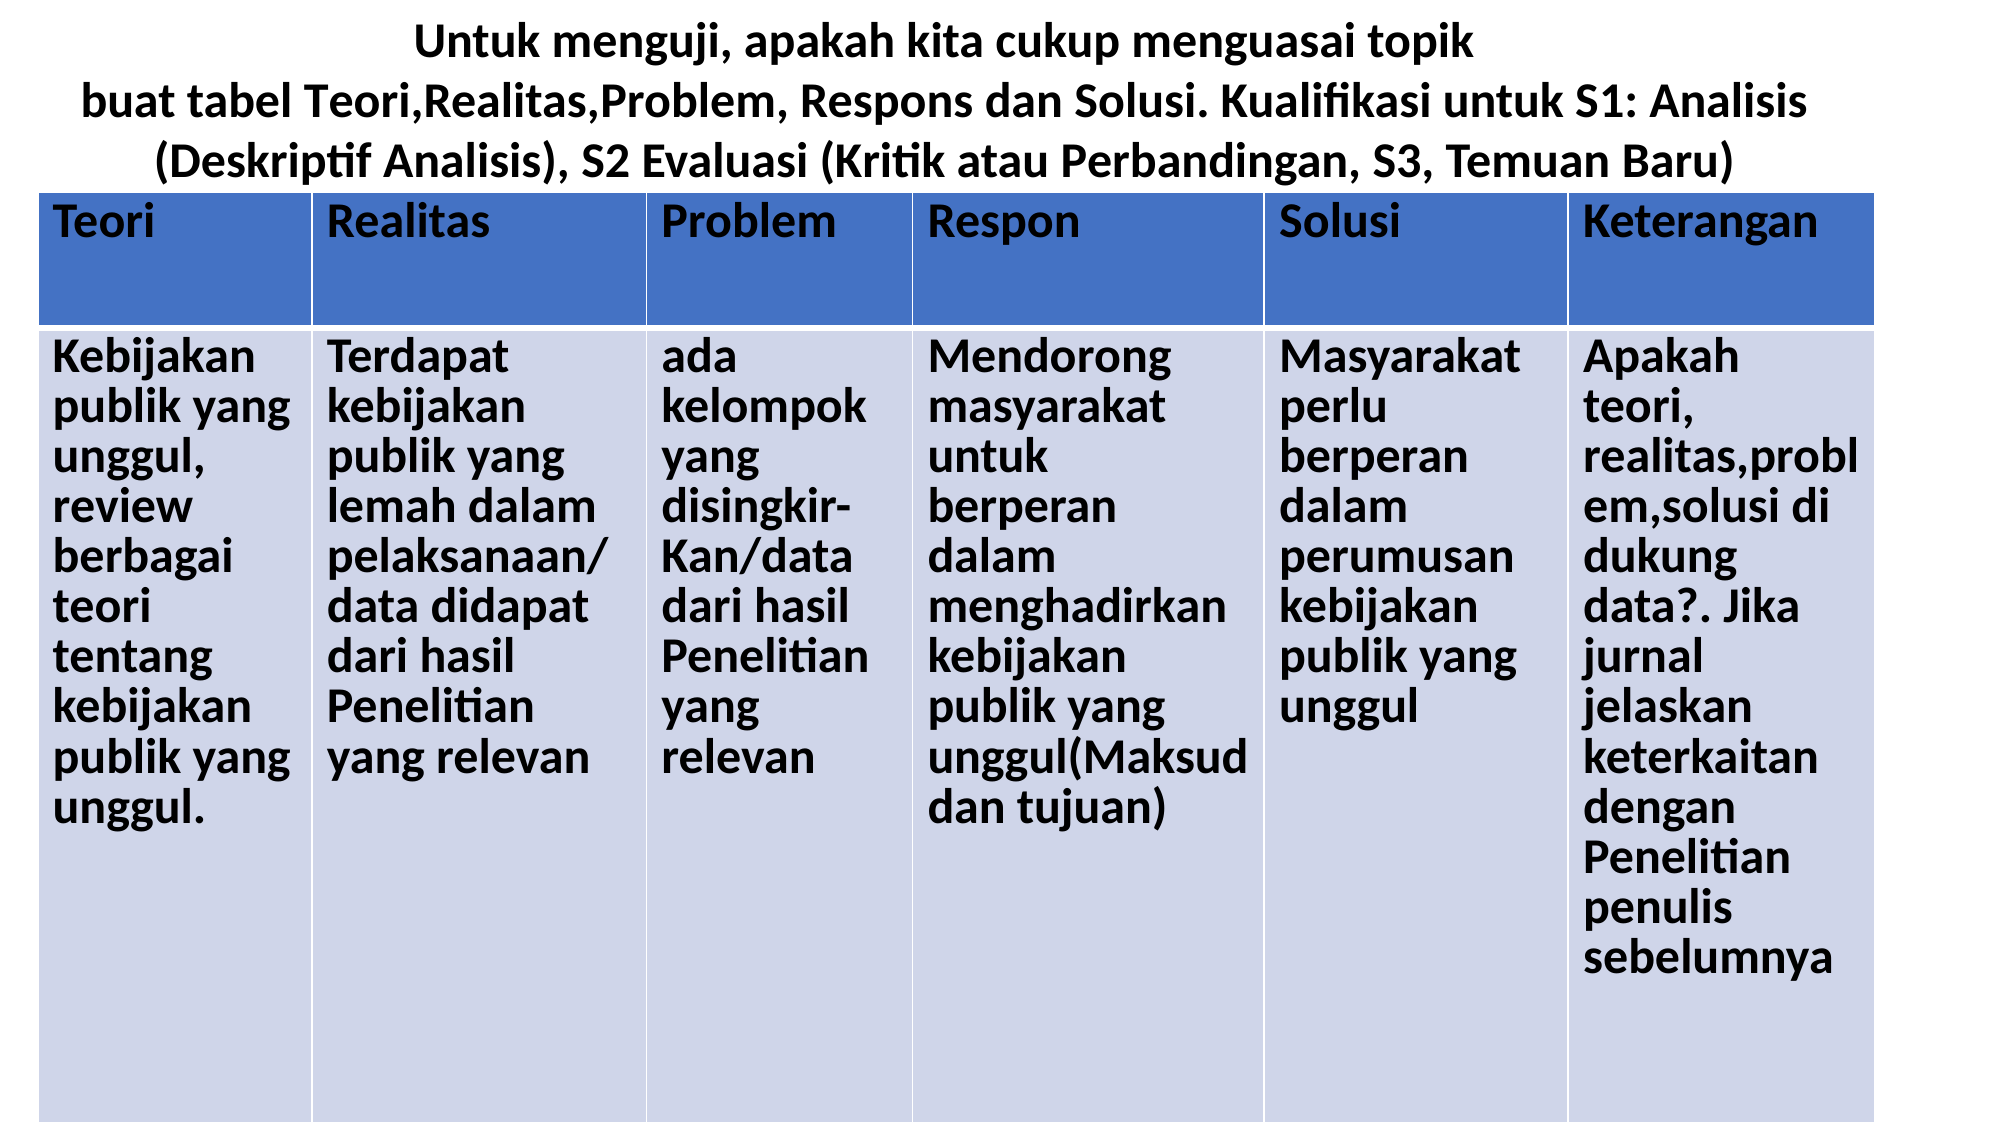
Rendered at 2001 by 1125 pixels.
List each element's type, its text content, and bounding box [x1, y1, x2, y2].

table_cell Kebijakan publik yang unggul, review berbagai teori tentang kebijakan publik yang unggul. [39, 331, 311, 1122]
table_cell ada kelompok yang disingkir- Kan/data dari hasil Penelitian yang relevan [647, 331, 912, 1122]
table_header Solusi [1265, 193, 1567, 325]
table_header Problem [647, 193, 912, 325]
table_header Realitas [313, 193, 646, 325]
table_header Keterangan [1569, 193, 1874, 325]
table_cell Terdapat kebijakan publik yang lemah dalam pelaksanaan/data didapat dari hasil Penelitian yang relevan [313, 331, 646, 1122]
table_cell Apakah teori, realitas,problem,solusi di dukung data?. Jika jurnal jelaskan keterkaitan dengan Penelitian penulis sebelumnya [1569, 331, 1874, 1122]
table_cell Mendorong masyarakat untuk berperan dalam menghadirkan kebijakan publik yang unggul(Maksud dan tujuan) [913, 331, 1263, 1122]
table_header Respon [913, 193, 1263, 325]
text_box Untuk menguji, apakah kita cukup menguasai topik buat tabel Teori,Realitas,Problem, Respons dan Solusi. Kualifikasi untuk S1: Analisis (Deskriptif Analisis), S2 Evaluasi (Kritik atau Perbandingan, S3, Temuan Baru) [0, 0, 1889, 195]
table_cell Masyarakat perlu berperan dalam perumusan kebijakan publik yang unggul [1265, 331, 1567, 1122]
table_header Teori [39, 193, 311, 325]
